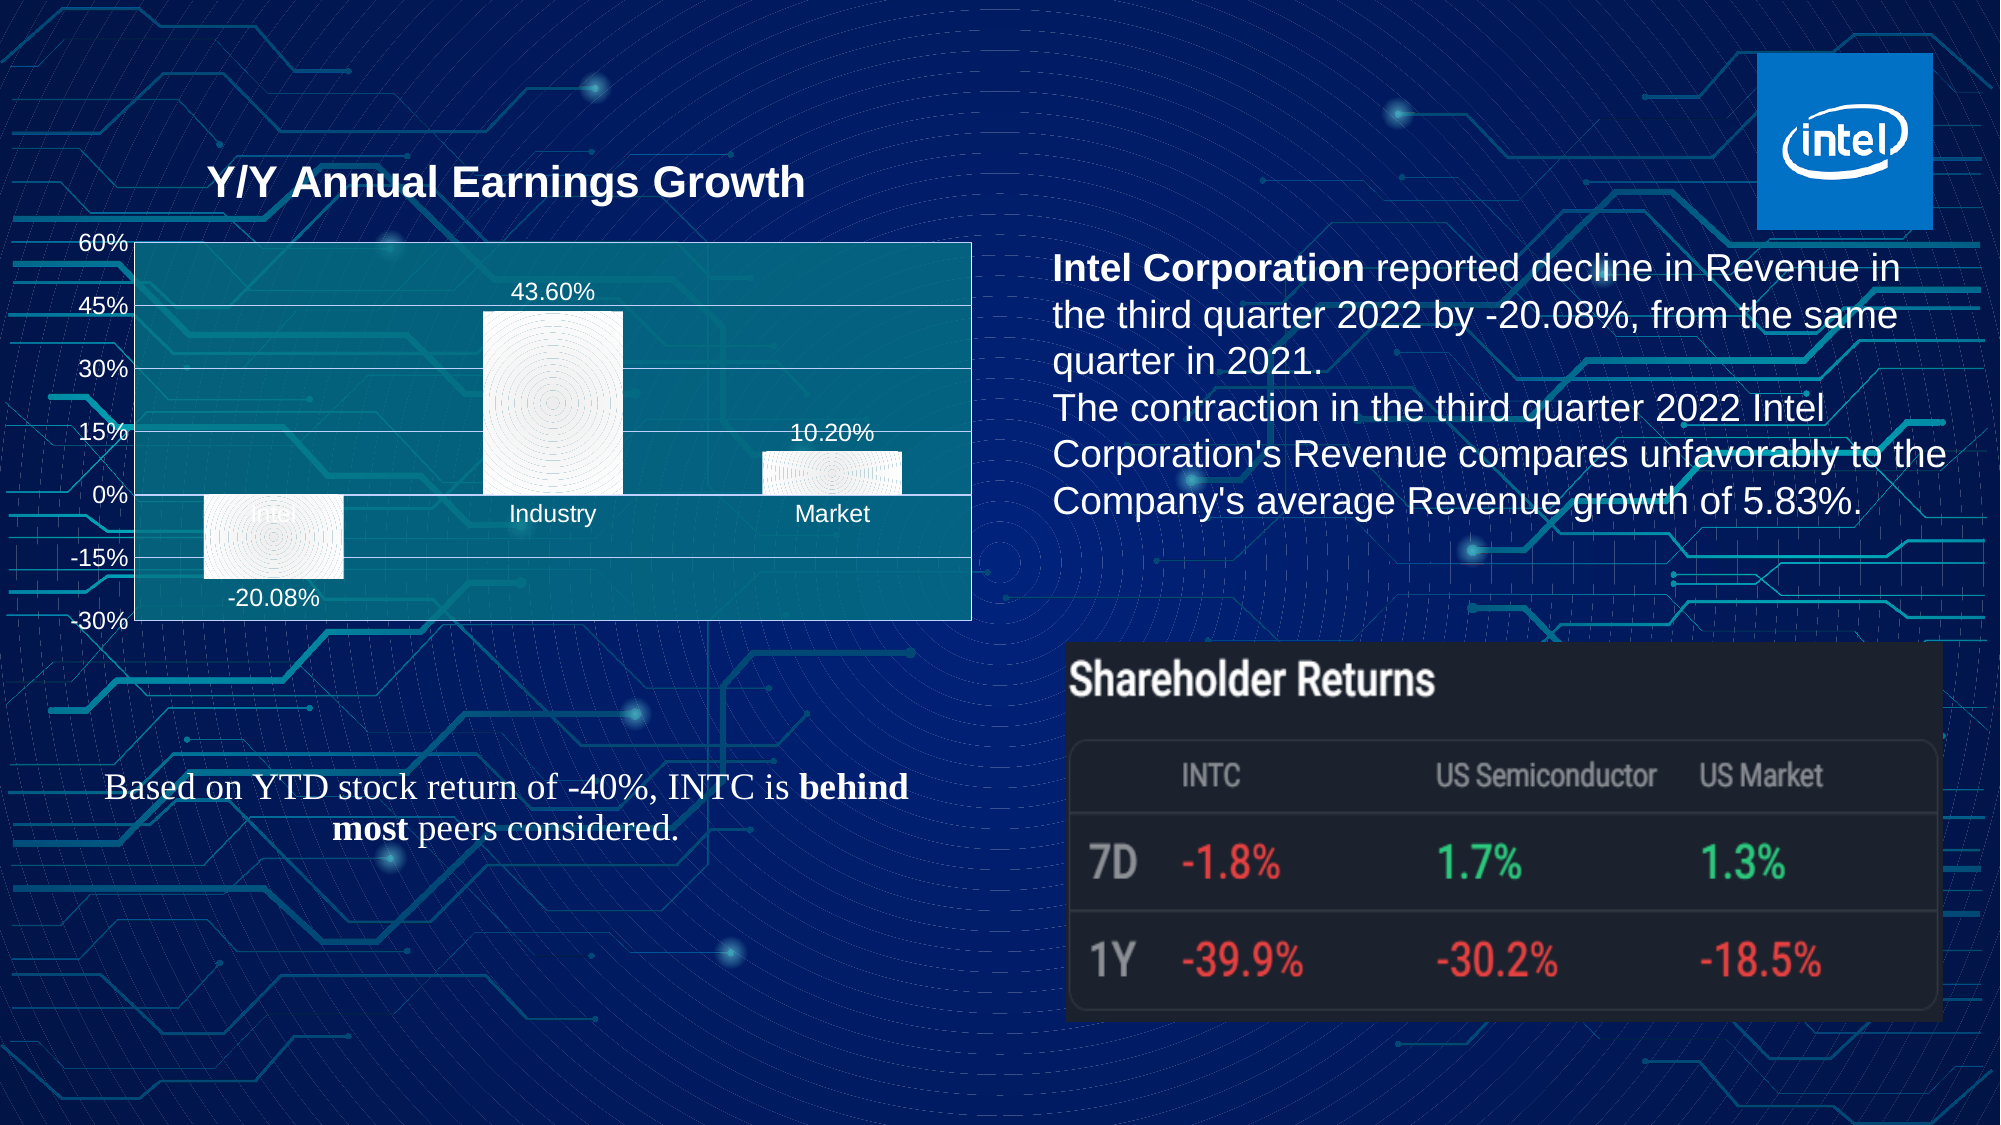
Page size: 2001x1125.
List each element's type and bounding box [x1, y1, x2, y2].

picture [0, 0, 1993, 1125]
chart [7, 118, 1006, 1022]
